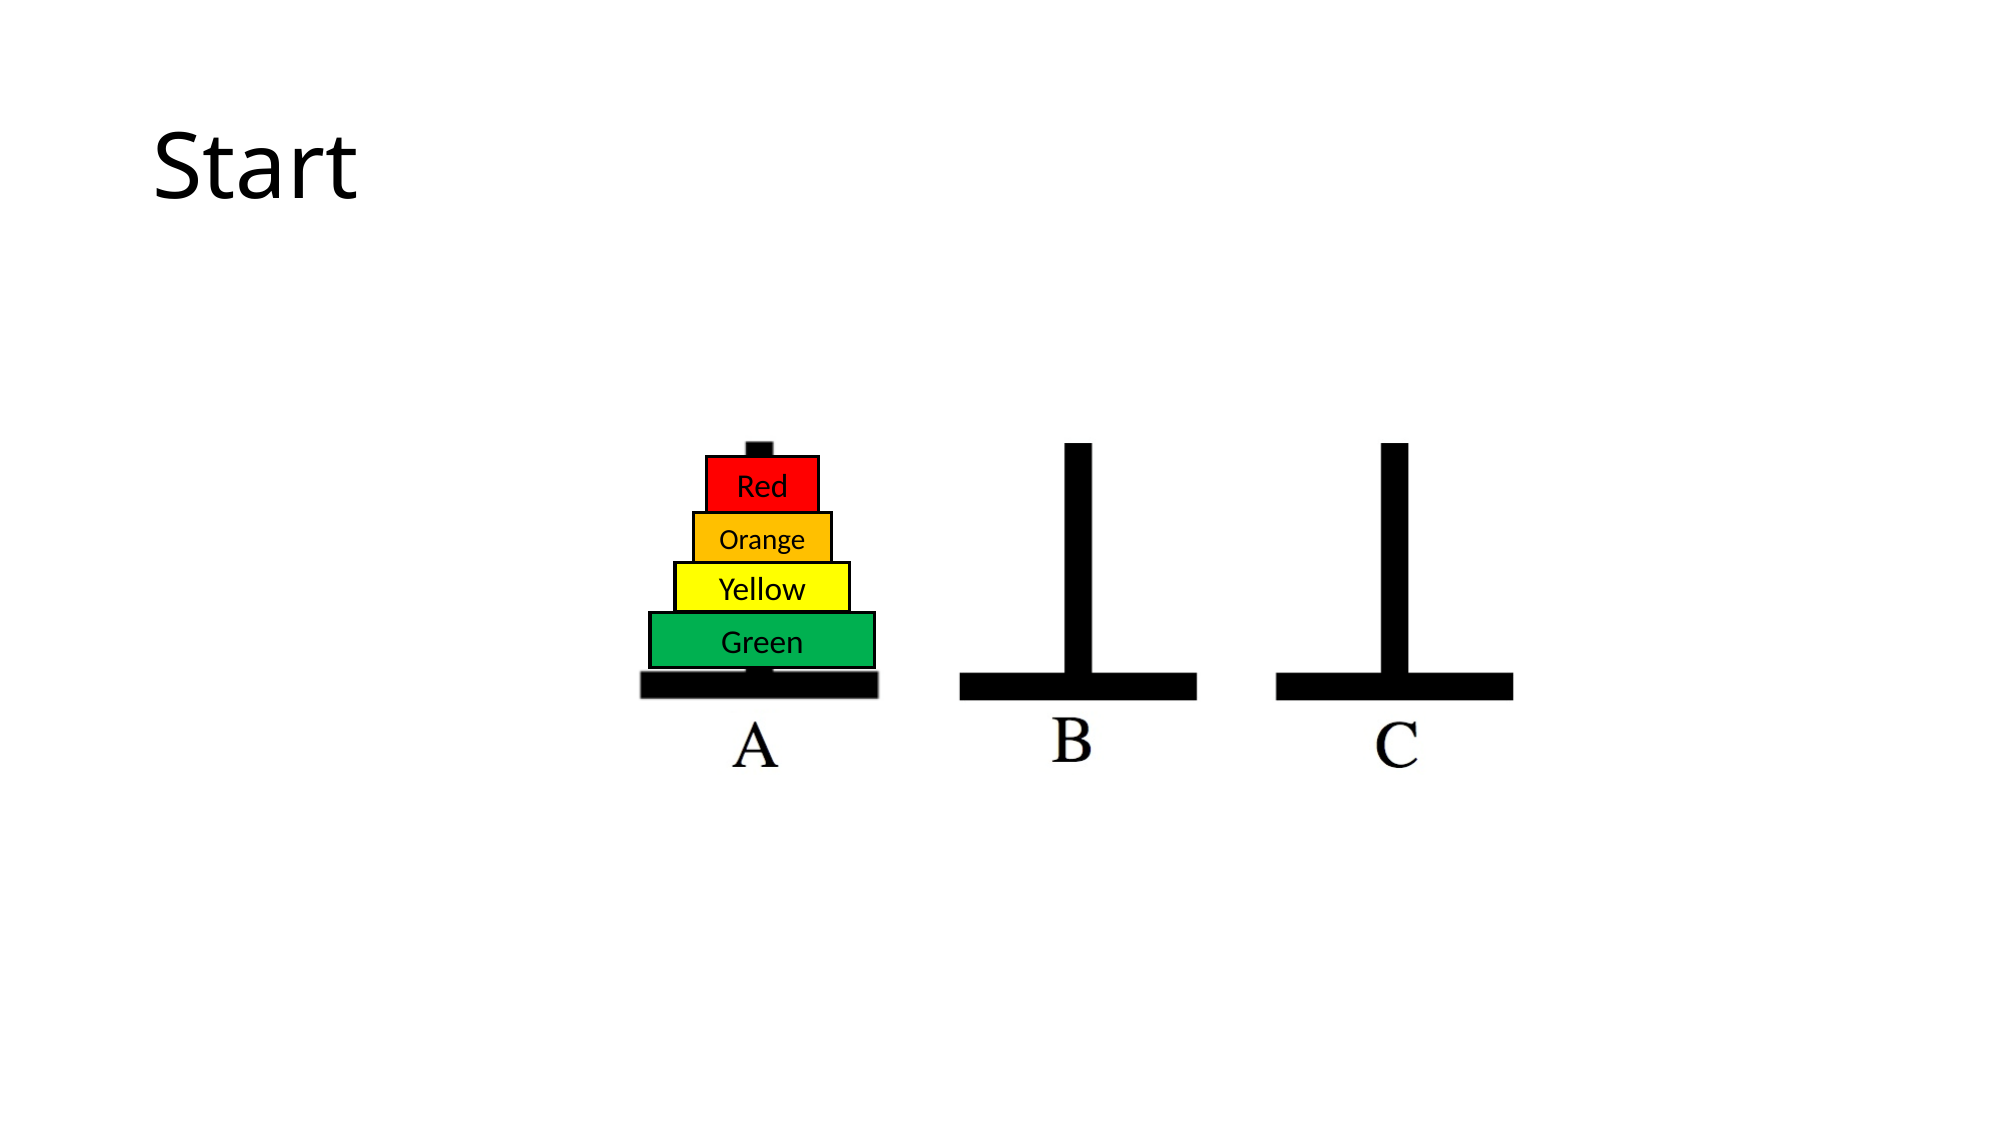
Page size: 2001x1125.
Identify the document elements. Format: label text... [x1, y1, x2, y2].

title Start [137, 59, 1863, 278]
picture [612, 412, 1517, 775]
